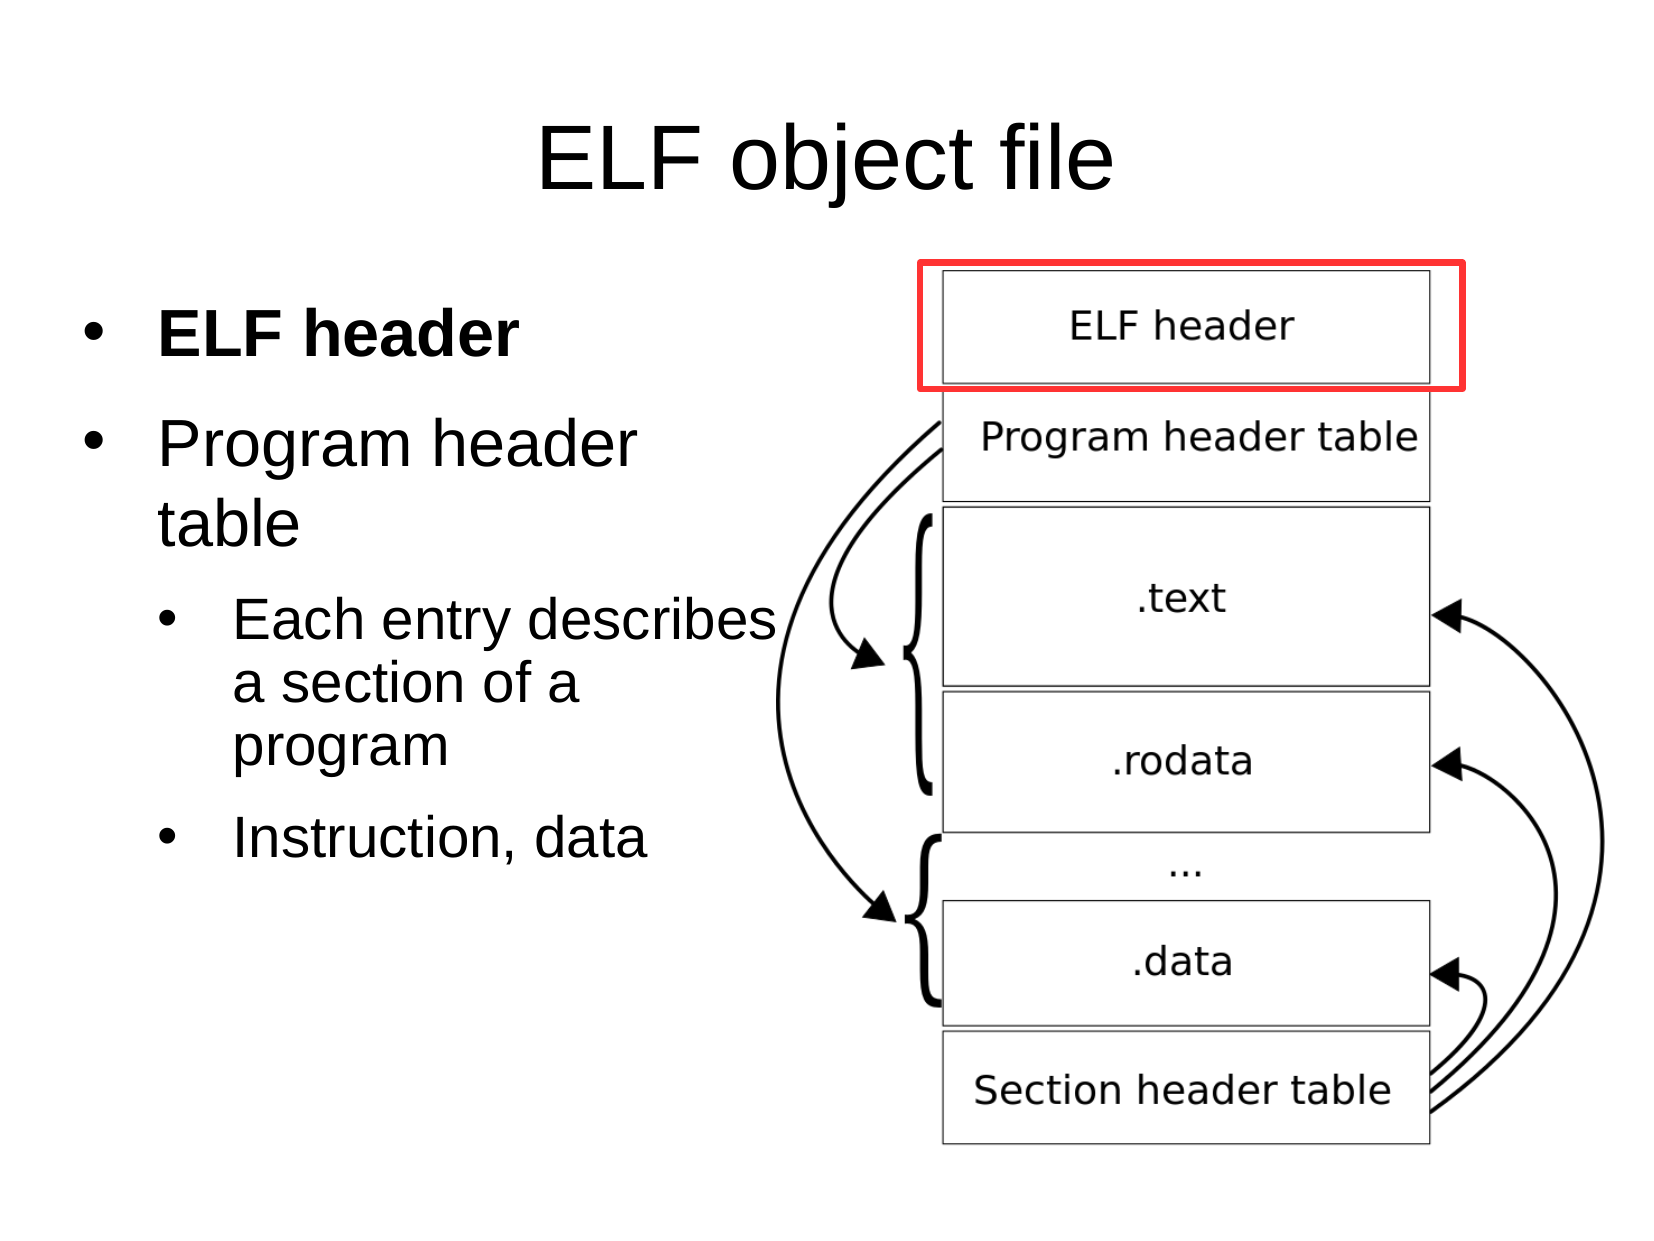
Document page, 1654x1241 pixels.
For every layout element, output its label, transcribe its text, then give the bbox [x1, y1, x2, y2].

title ELF object file [82, 49, 1571, 257]
list ELF header Program header table Each entry describes a section of a program Instruction, data [82, 290, 775, 1010]
picture [775, 250, 1606, 1170]
